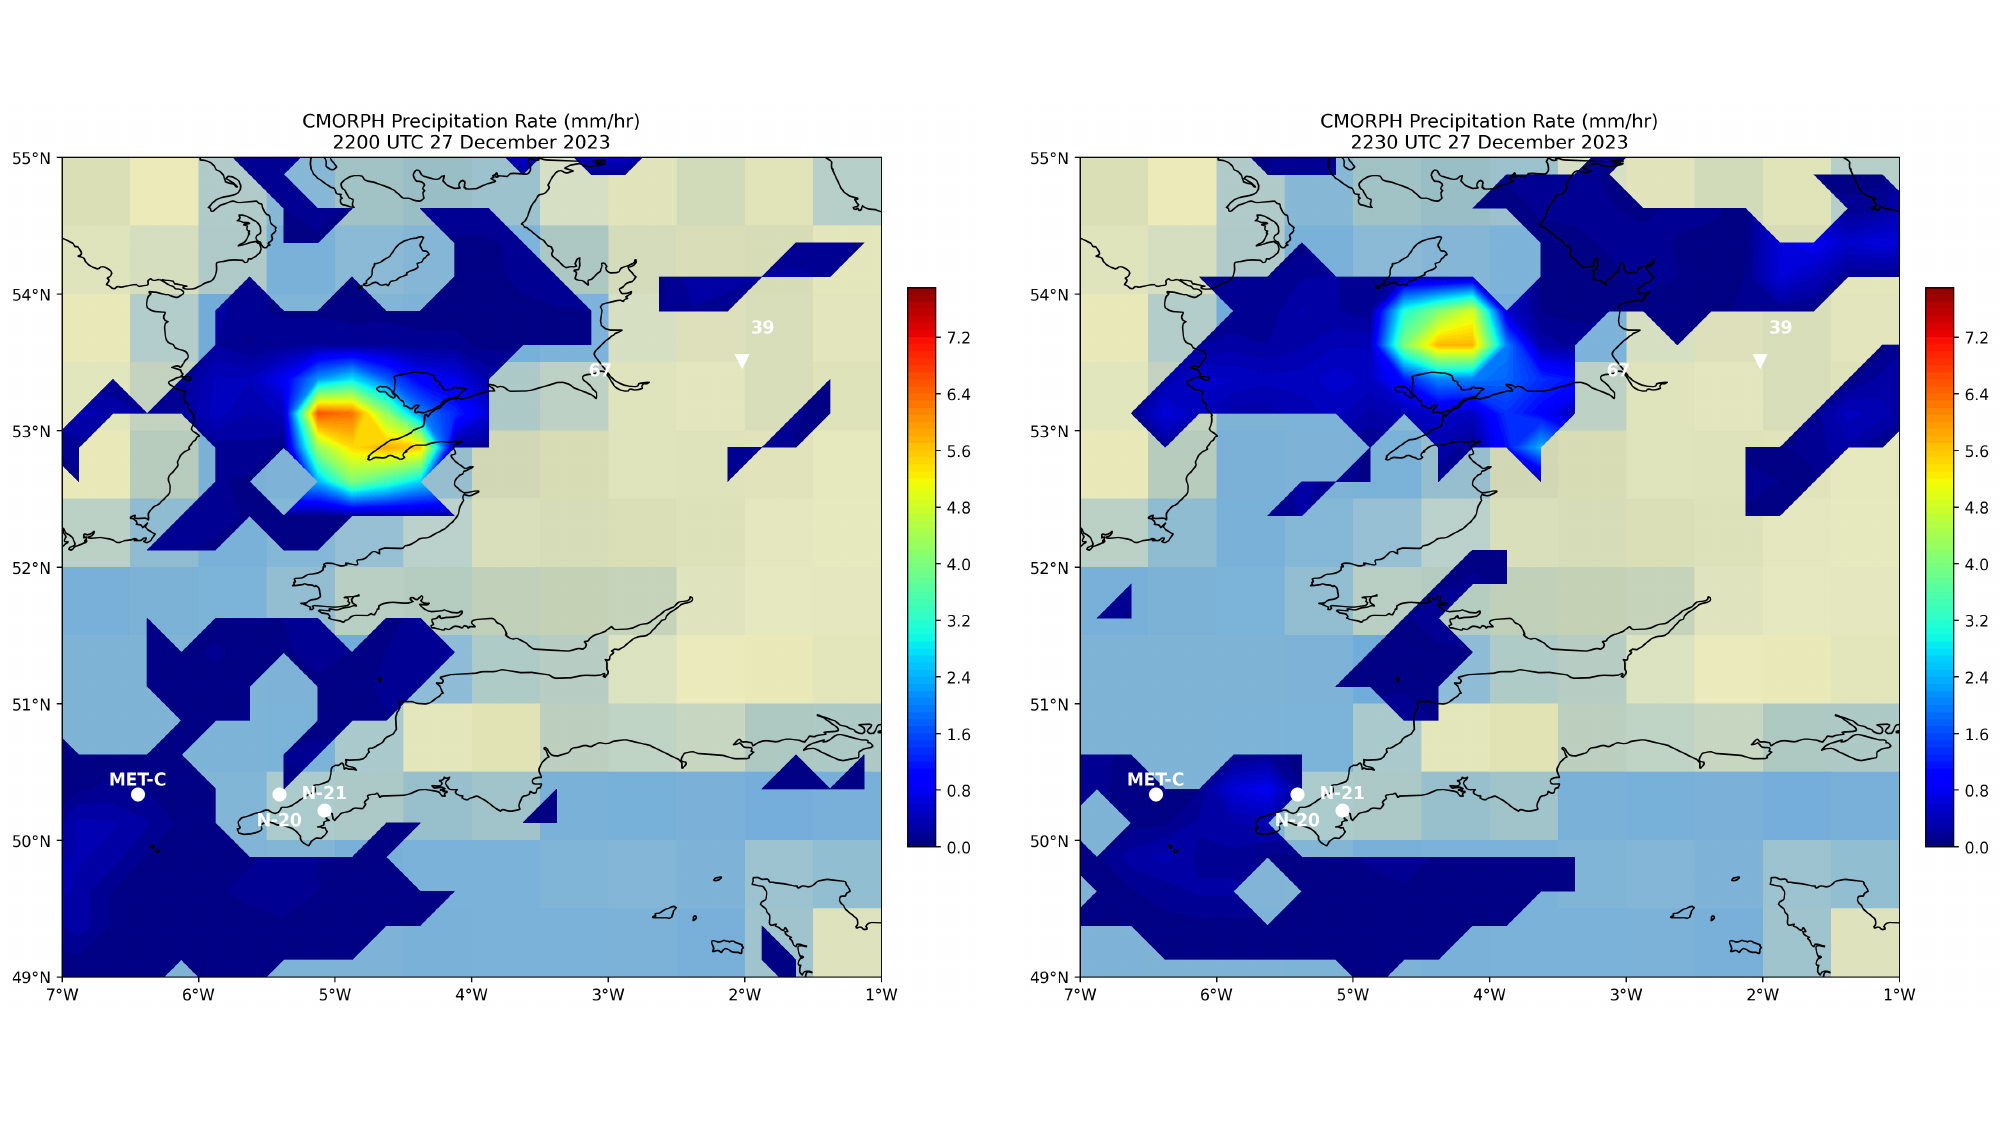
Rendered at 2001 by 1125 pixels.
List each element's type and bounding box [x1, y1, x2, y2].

list [0, 102, 981, 1014]
list [1018, 102, 2000, 1014]
